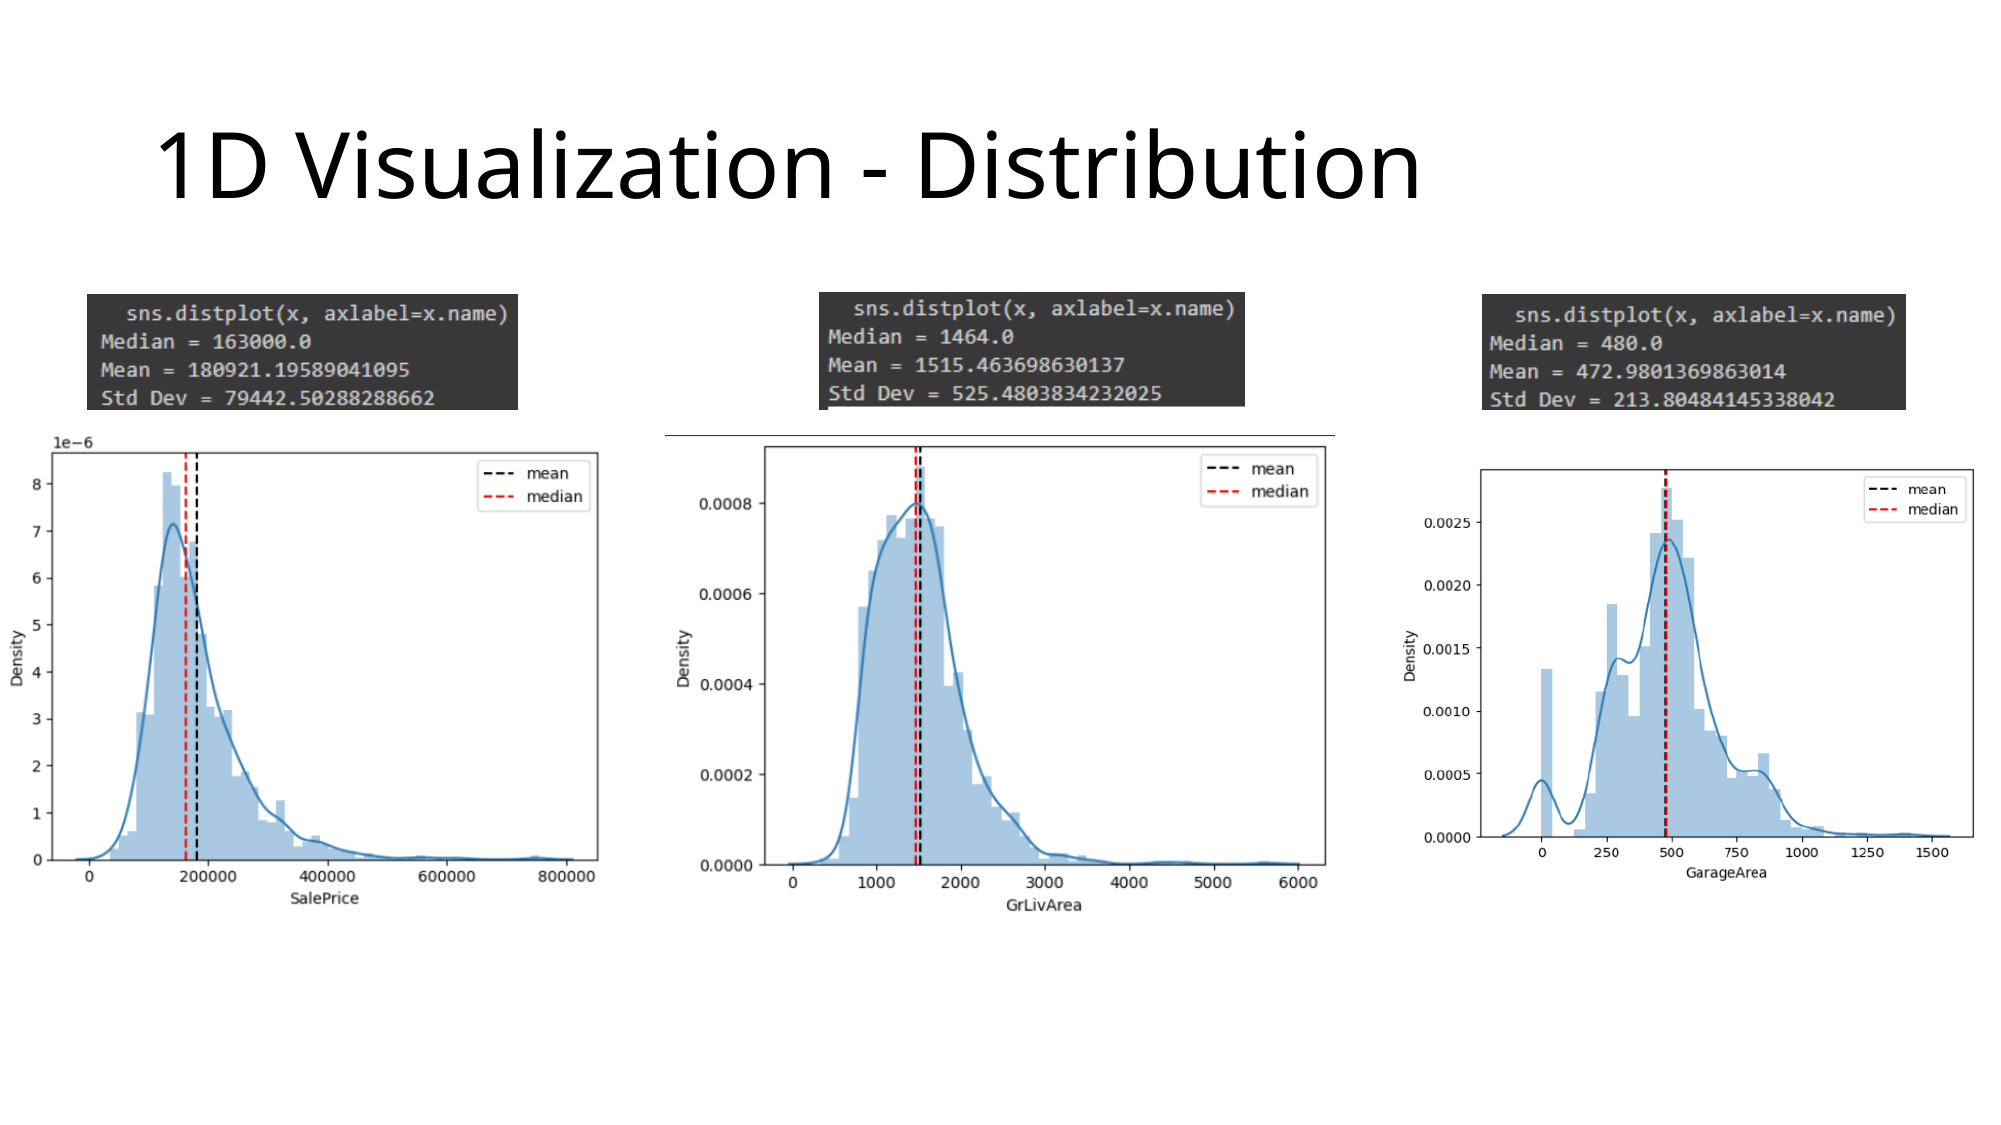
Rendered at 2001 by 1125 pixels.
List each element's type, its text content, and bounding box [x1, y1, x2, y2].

picture [0, 426, 606, 916]
picture [665, 435, 1335, 921]
picture [819, 292, 1245, 410]
title 1D Visualization - Distribution [137, 59, 1863, 278]
picture [1394, 463, 1977, 882]
picture [1482, 294, 1906, 410]
picture [87, 294, 518, 410]
